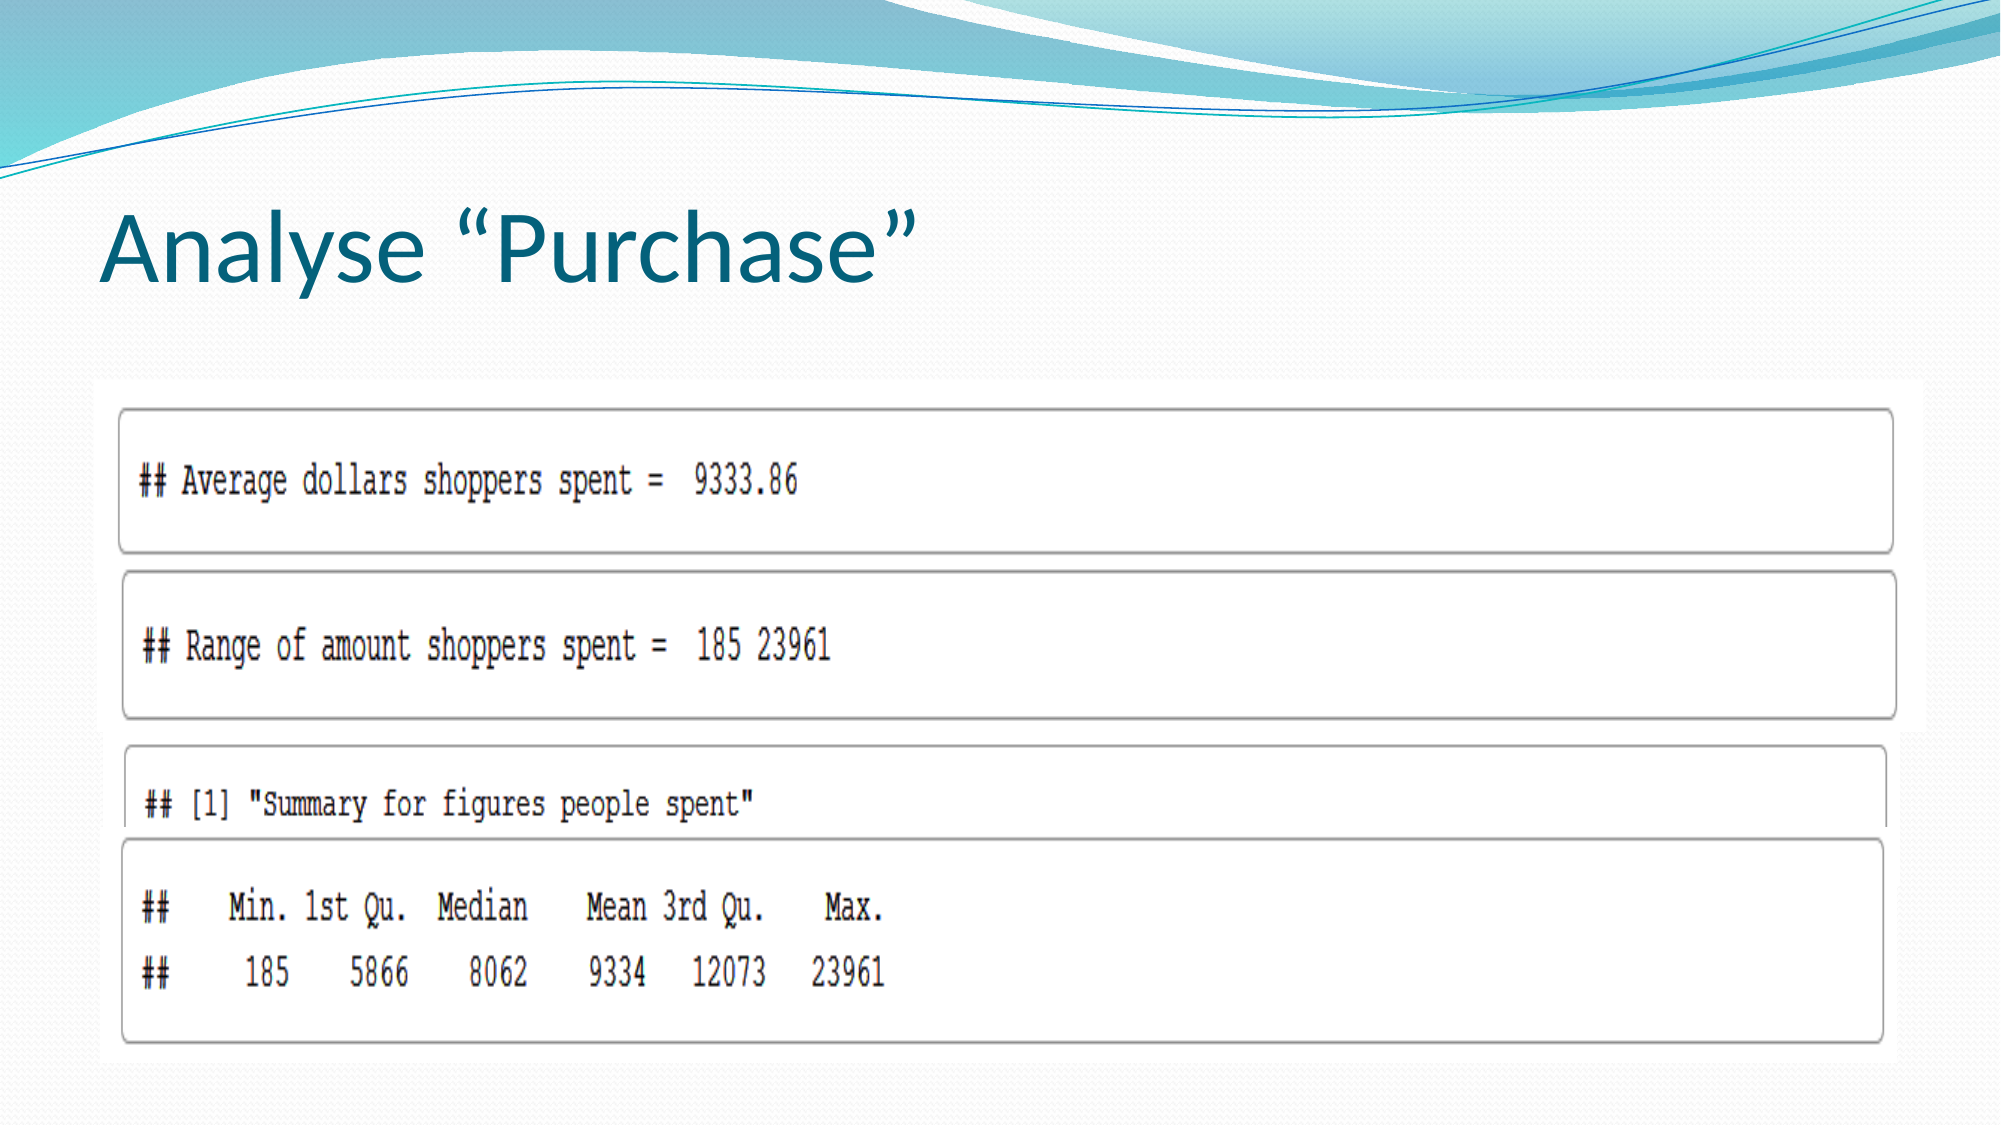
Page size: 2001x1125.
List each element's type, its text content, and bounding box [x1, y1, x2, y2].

title Analyse “Purchase” [99, 115, 1900, 303]
picture [96, 560, 1927, 1063]
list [93, 380, 1924, 562]
